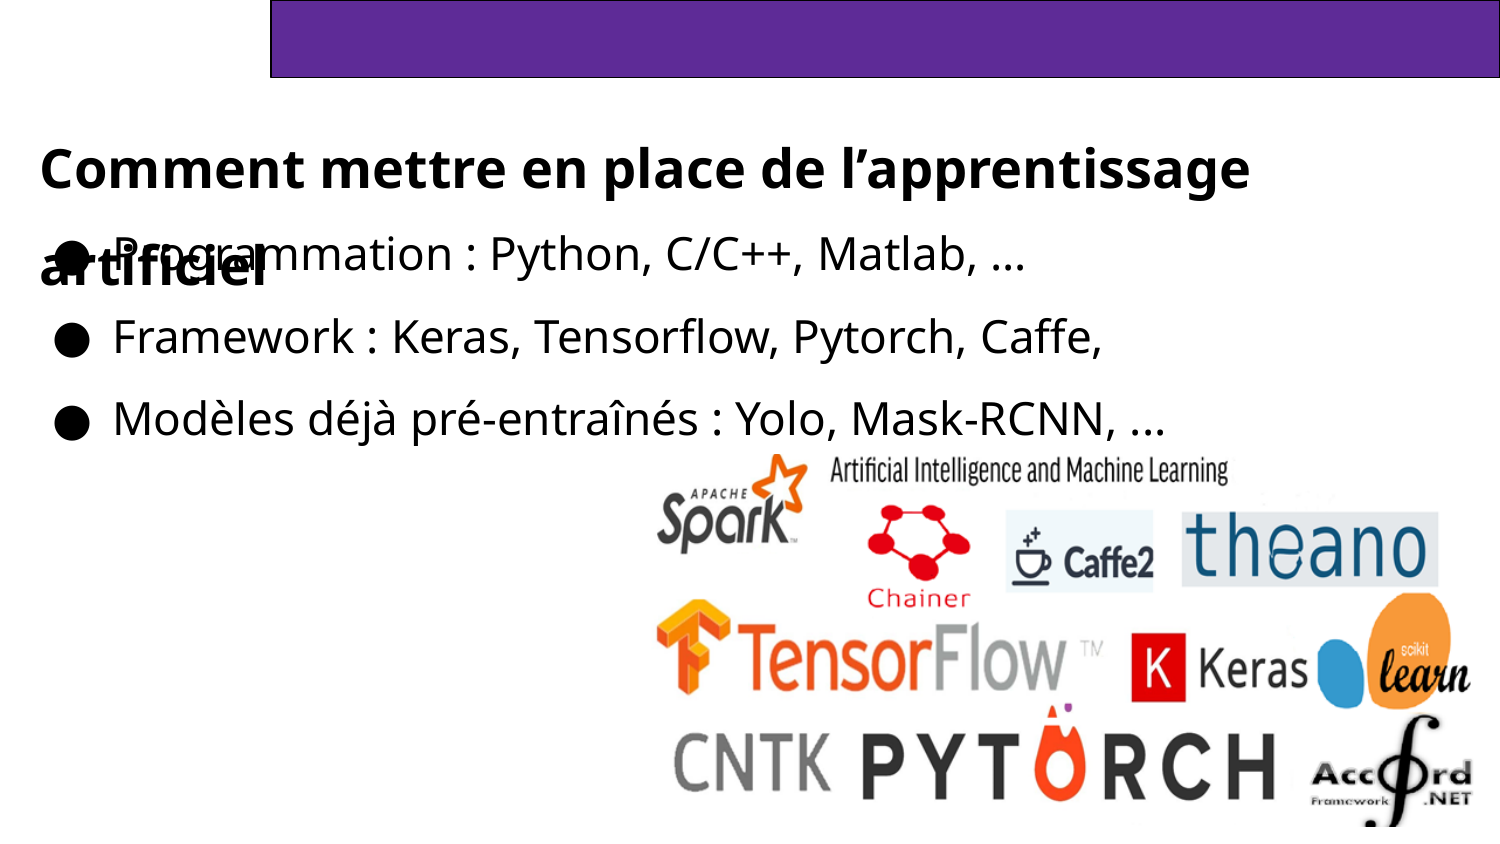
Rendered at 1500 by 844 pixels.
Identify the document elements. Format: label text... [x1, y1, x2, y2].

picture [648, 454, 1478, 827]
text_box Programmation : Python, C/C++, Matlab, … Framework : Keras, Tensorflow, Pytorch, Caffe, Modèles déjà pré-entraînés : Yolo, Mask-RCNN, ... [22, 182, 1478, 460]
text_box [270, 0, 1500, 78]
text_box Comment mettre en place de l’apprentissage artificiel [24, 86, 1480, 312]
